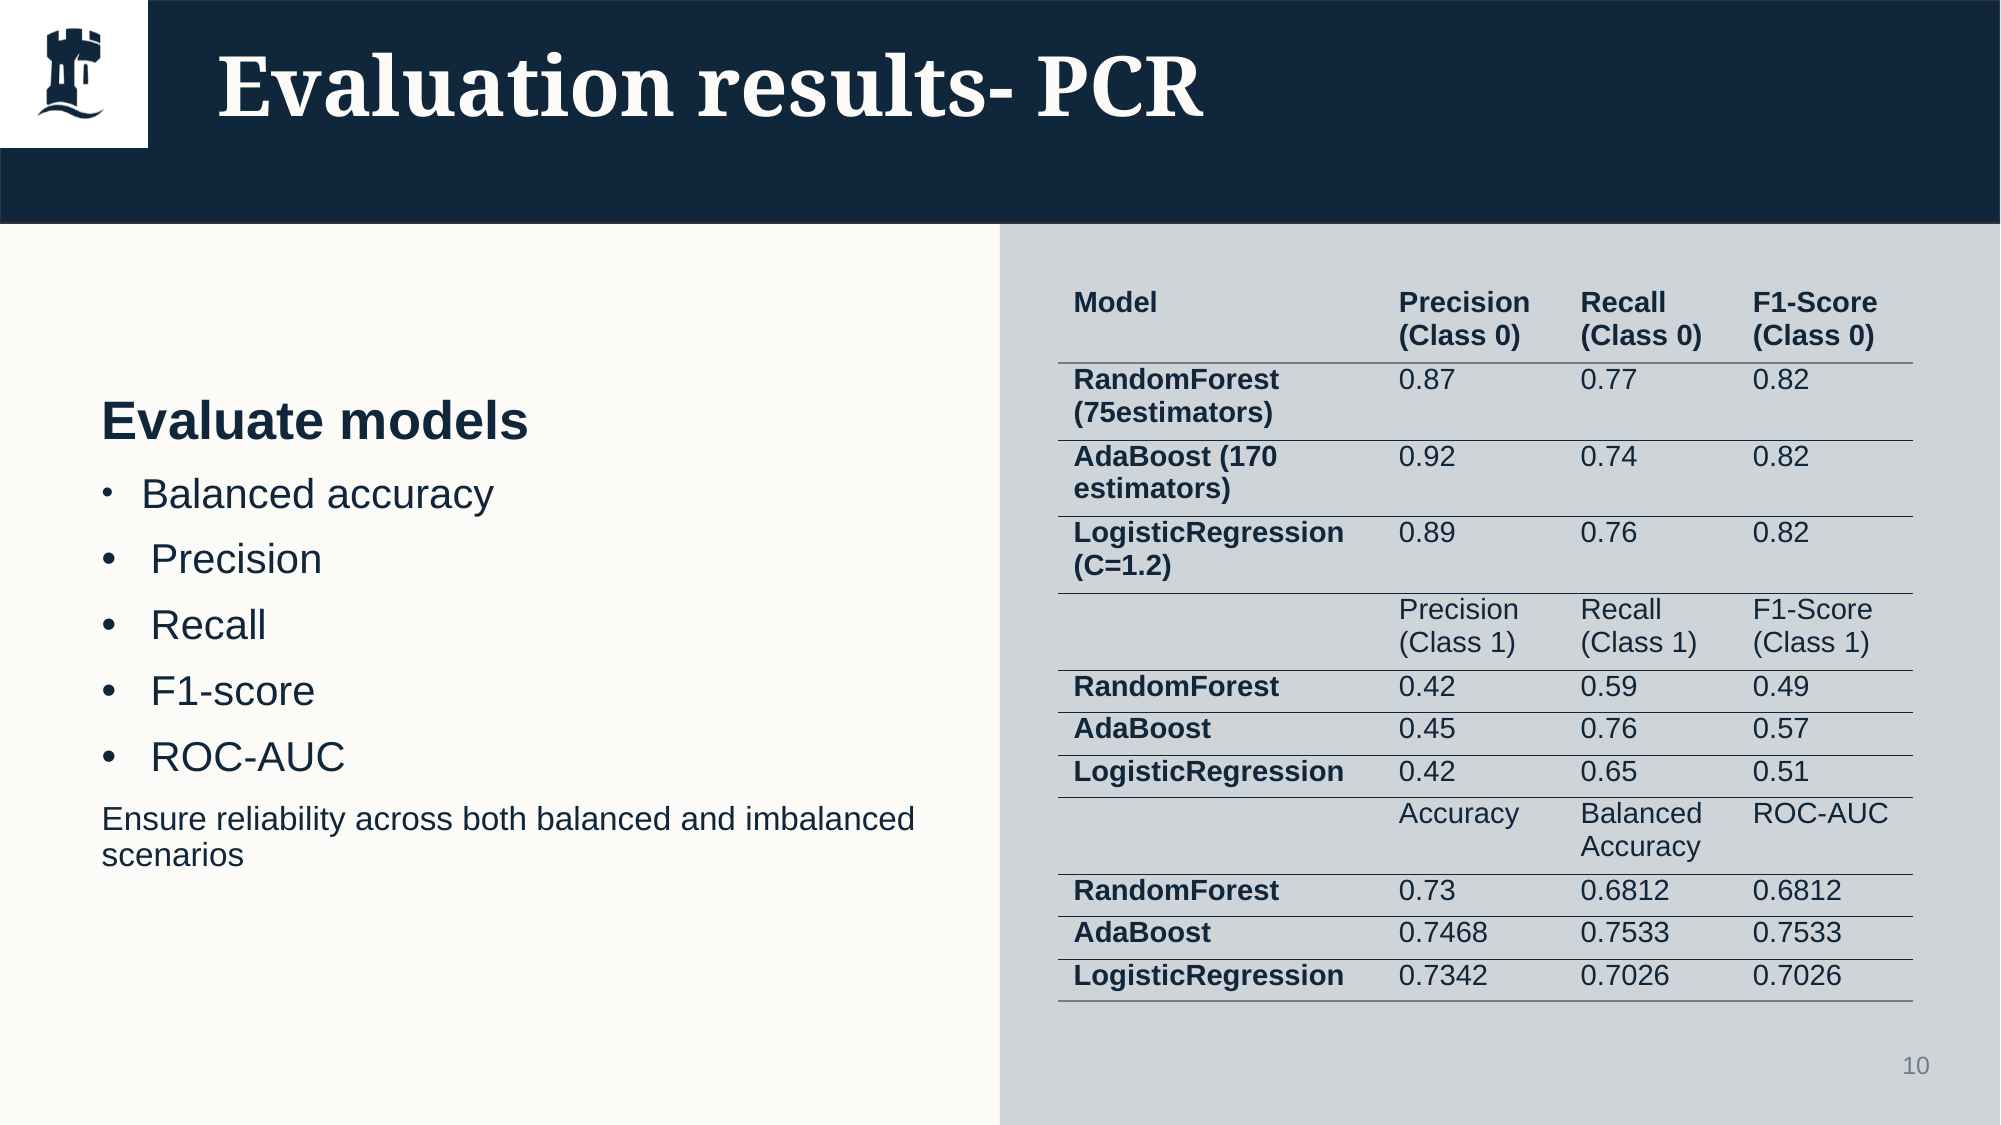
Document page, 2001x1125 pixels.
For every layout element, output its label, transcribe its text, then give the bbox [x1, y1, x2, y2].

table_cell [1058, 594, 1384, 670]
table_cell 0.6812 [1737, 875, 1913, 916]
table_cell F1-Score (Class 1) [1737, 594, 1913, 670]
table_cell 0.74 [1565, 441, 1737, 516]
table_header Recall (Class 0) [1565, 286, 1737, 362]
table_cell 0.7533 [1737, 917, 1913, 959]
table_cell 0.45 [1384, 713, 1565, 755]
table_cell AdaBoost (170 estimators) [1058, 441, 1384, 516]
table_cell 0.42 [1384, 756, 1565, 797]
table_cell 0.7026 [1737, 960, 1913, 1000]
table_cell 0.6812 [1565, 875, 1737, 916]
table_cell ROC-AUC [1737, 798, 1913, 874]
table_header F1-Score (Class 0) [1737, 286, 1913, 362]
table_cell 0.92 [1384, 441, 1565, 516]
table_cell AdaBoost [1058, 917, 1384, 959]
table_cell 0.77 [1565, 364, 1737, 440]
table_cell AdaBoost [1058, 713, 1384, 755]
table_cell [1058, 798, 1384, 874]
table_cell 0.7533 [1565, 917, 1737, 959]
table_cell 0.73 [1384, 875, 1565, 916]
table_cell 0.82 [1737, 517, 1913, 593]
table_cell RandomForest (75estimators) [1058, 364, 1384, 440]
table_header Model [1058, 286, 1384, 362]
table_cell 0.49 [1737, 671, 1913, 712]
table_cell LogisticRegression [1058, 960, 1384, 1000]
table_cell 0.82 [1737, 441, 1913, 516]
table_cell 0.76 [1565, 517, 1737, 593]
table_cell 0.87 [1384, 364, 1565, 440]
table_cell Balanced Accuracy [1565, 798, 1737, 874]
table_cell 0.7026 [1565, 960, 1737, 1000]
table_cell 0.82 [1737, 364, 1913, 440]
table_cell Precision (Class 1) [1384, 594, 1565, 670]
table_cell Accuracy [1384, 798, 1565, 874]
table_cell 0.59 [1565, 671, 1737, 712]
table_cell LogisticRegression [1058, 756, 1384, 797]
table_cell RandomForest [1058, 671, 1384, 712]
table_cell RandomForest [1058, 875, 1384, 916]
table_cell LogisticRegression (C=1.2) [1058, 517, 1384, 593]
table_cell 0.7468 [1384, 917, 1565, 959]
title Evaluation results- PCR [217, 14, 1931, 163]
table_cell 0.89 [1384, 517, 1565, 593]
slide_number 10 [1812, 1049, 1931, 1083]
table_cell 0.51 [1737, 756, 1913, 797]
text_box Evaluate models Balanced accuracy Precision Recall F1-score ROC-AUC Ensure reliability across both balanced and imbalanced scenarios [101, 392, 957, 895]
table_cell 0.7342 [1384, 960, 1565, 1000]
picture [0, 0, 148, 148]
table_cell Recall (Class 1) [1565, 594, 1737, 670]
table_header Precision (Class 0) [1384, 286, 1565, 362]
table_cell 0.65 [1565, 756, 1737, 797]
table_cell 0.42 [1384, 671, 1565, 712]
table_cell 0.76 [1565, 713, 1737, 755]
table_cell 0.57 [1737, 713, 1913, 755]
